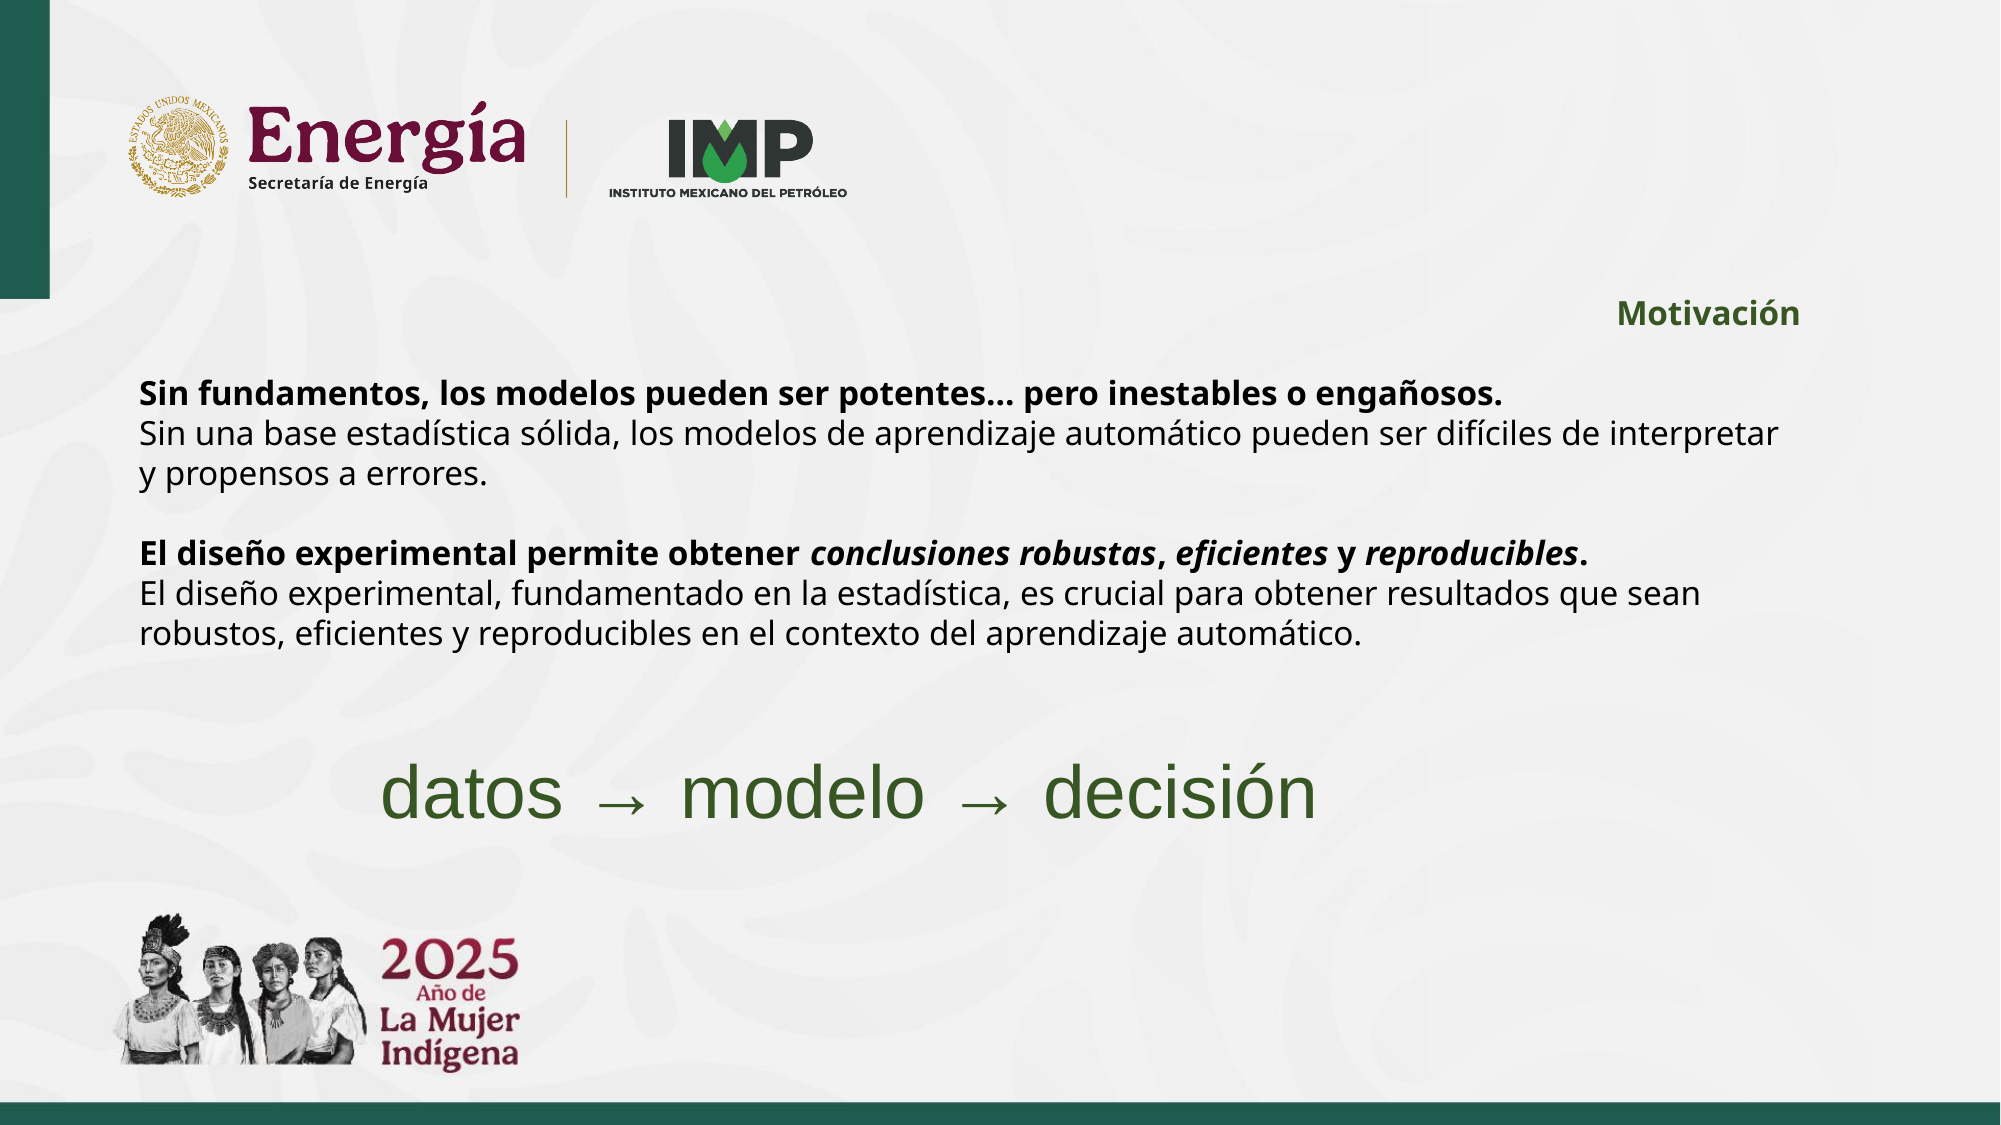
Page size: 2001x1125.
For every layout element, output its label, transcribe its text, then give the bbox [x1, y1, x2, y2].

picture [0, 0, 2001, 1125]
text_box Motivación Sin fundamentos, los modelos pueden ser potentes… pero inestables o engañosos. Sin una base estadística sólida, los modelos de aprendizaje automático pueden ser difíciles de interpretar y propensos a errores. El diseño experimental permite obtener conclusiones robustas, eficientes y reproducibles. El diseño experimental, fundamentado en la estadística, es crucial para obtener resultados que sean robustos, eficientes y reproducibles en el contexto del aprendizaje automático. [124, 285, 1816, 660]
text_box datos → modelo → decisión [365, 736, 1366, 842]
